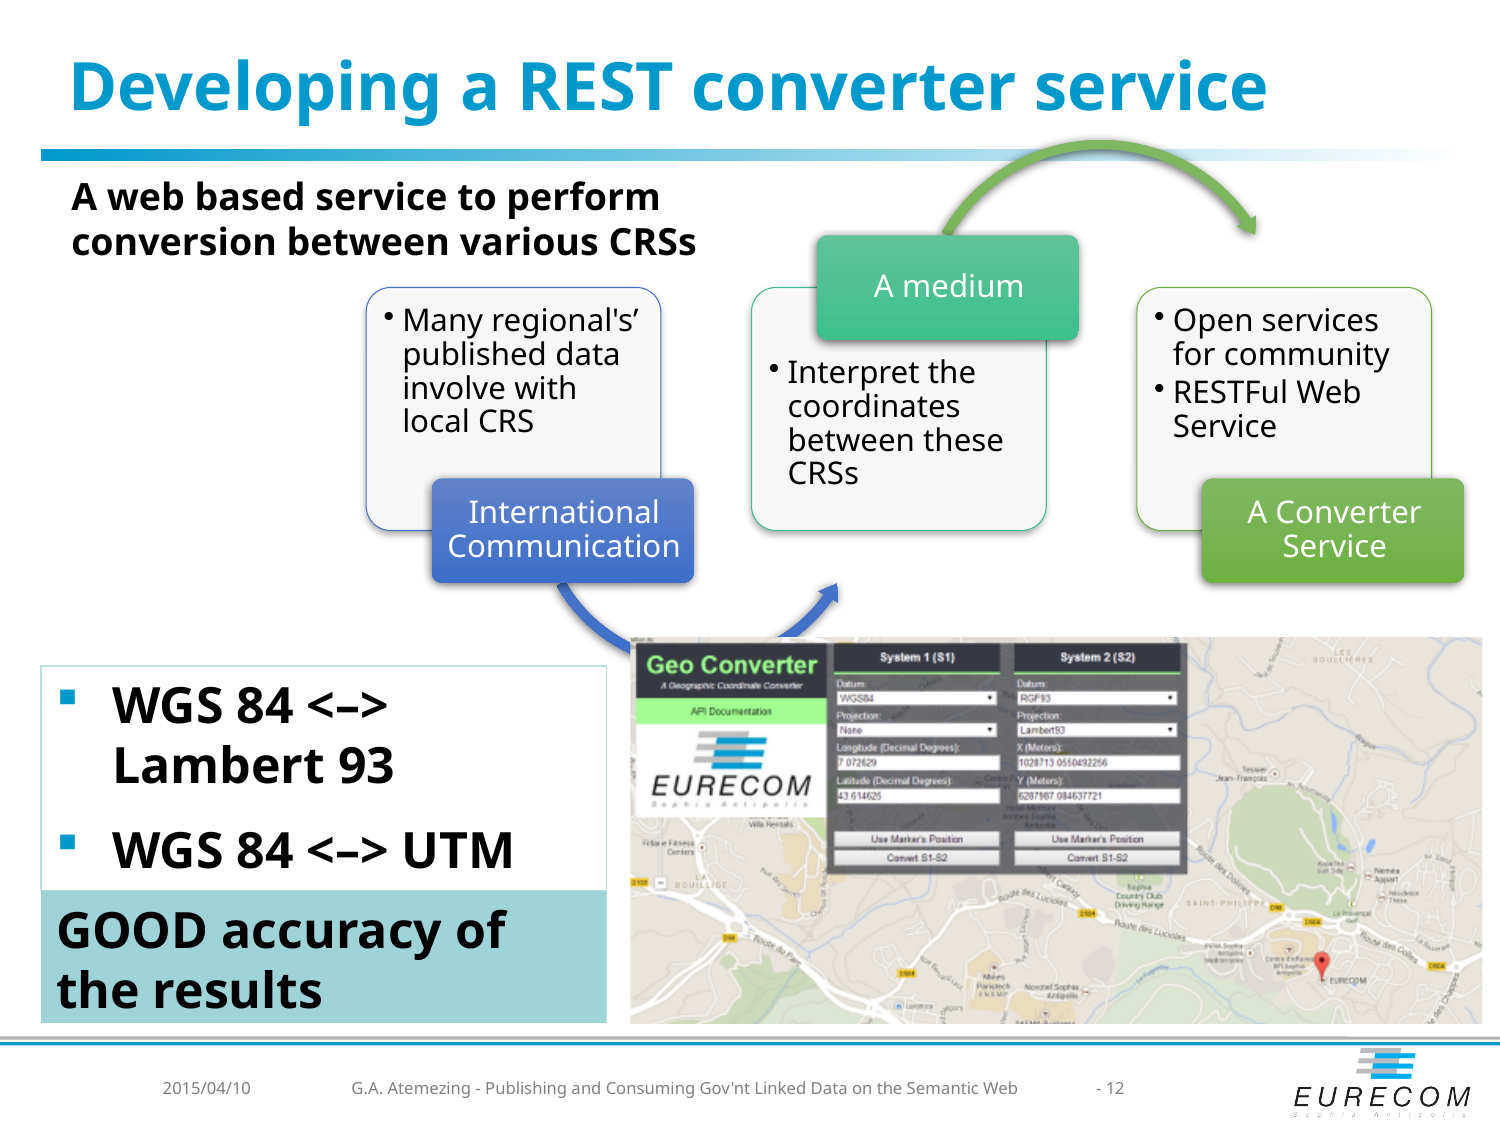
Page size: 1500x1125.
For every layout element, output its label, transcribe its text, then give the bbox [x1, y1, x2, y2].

slide_number - 12 [1080, 1070, 1200, 1103]
text_box [104, 854, 670, 1079]
footer G.A. Atemezing - Publishing and Consuming Gov'nt Linked Data on the Semantic Web [336, 1070, 1069, 1107]
picture [1293, 1048, 1477, 1118]
text_box A web based service to perform conversion between various CRSs [56, 165, 330, 271]
title Developing a REST converter service [52, 30, 1460, 138]
text_box GOOD accuracy of the results [41, 890, 607, 1024]
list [336, 160, 1495, 658]
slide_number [147, 1079, 325, 1103]
picture [630, 637, 1483, 1024]
text_box WGS 84 <–> Lambert 93 WGS 84 <–> UTM [41, 666, 607, 890]
